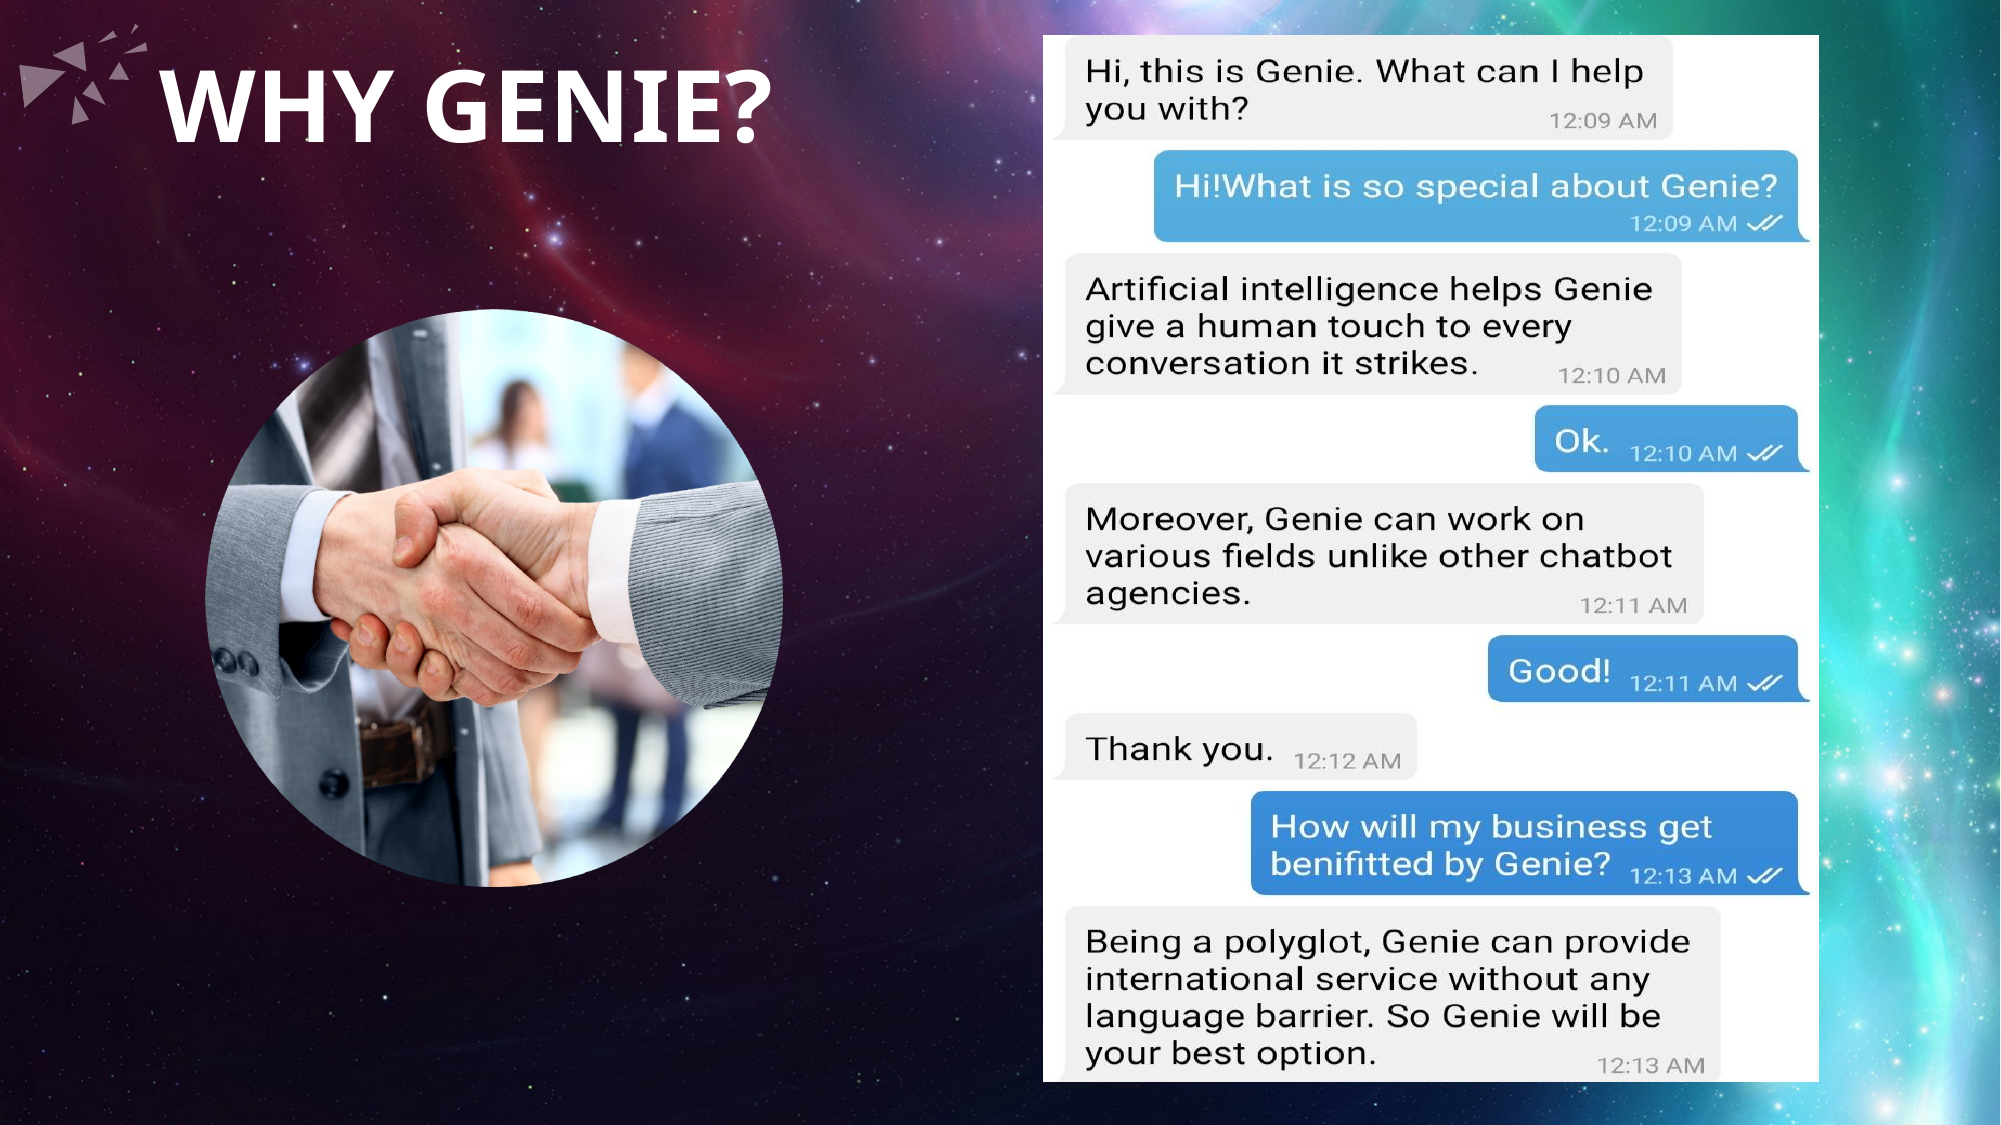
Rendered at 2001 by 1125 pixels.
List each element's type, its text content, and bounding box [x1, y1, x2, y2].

text_box WHY GENIE? [144, 35, 822, 291]
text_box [19, 35, 154, 125]
picture [0, 0, 2001, 1125]
